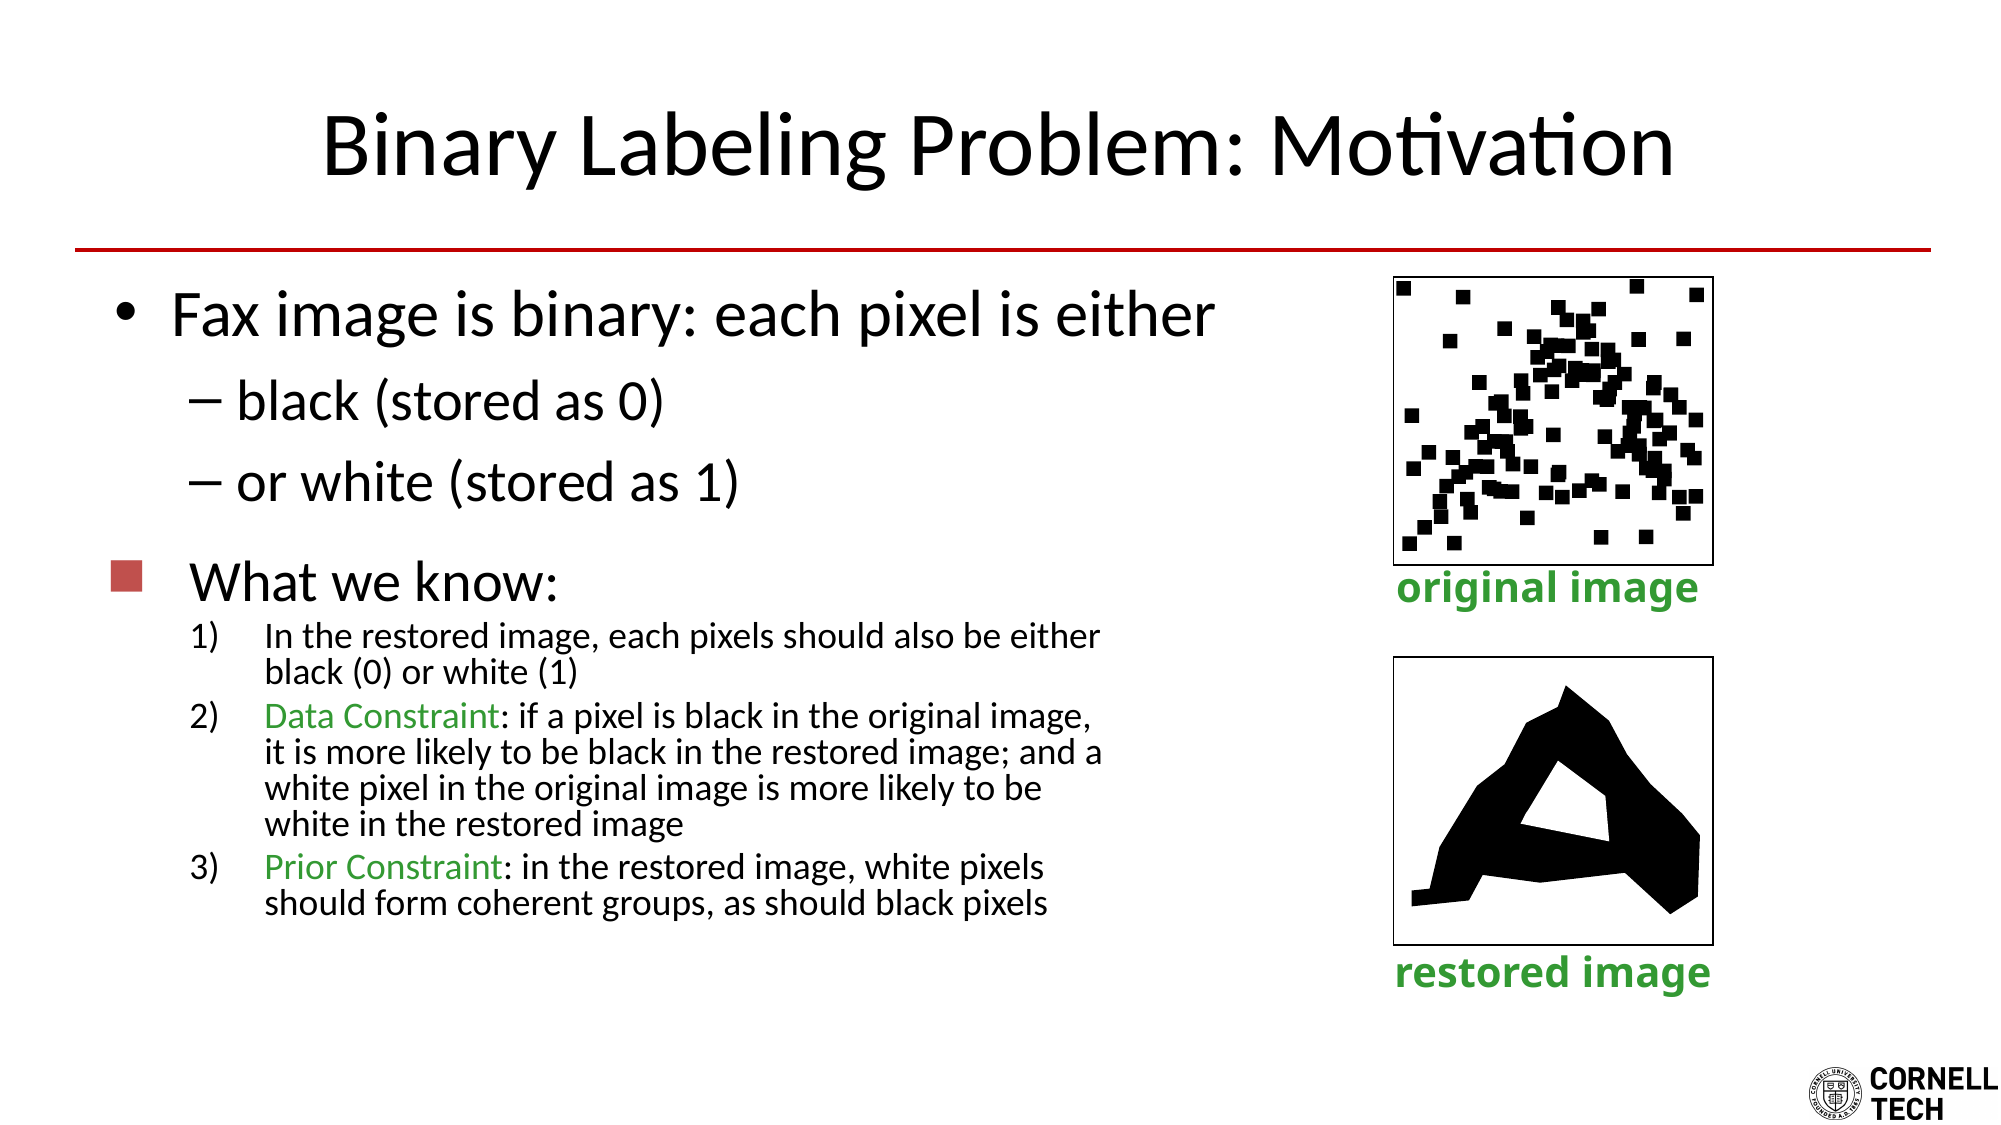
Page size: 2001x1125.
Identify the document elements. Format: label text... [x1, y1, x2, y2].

text_box original image [1381, 553, 1715, 619]
title Binary Labeling Problem: Motivation [99, 45, 1900, 233]
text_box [1379, 656, 1727, 1005]
list Fax image is binary: each pixel is either black (stored as 0) or white (stored as 1) [99, 262, 1900, 1005]
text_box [1393, 276, 1714, 566]
picture [1809, 1067, 1998, 1120]
text_box What we know: In the restored image, each pixels should also be either black (0) or white (1) Data Constraint: if a pixel is black in the original image, it is more likely to be black in the restored image; and a white pixel in the original image is more likely to be white in the restored image Prior Constraint: in the restored image, white pixels should form coherent groups, as should black pixels [99, 549, 1128, 1125]
